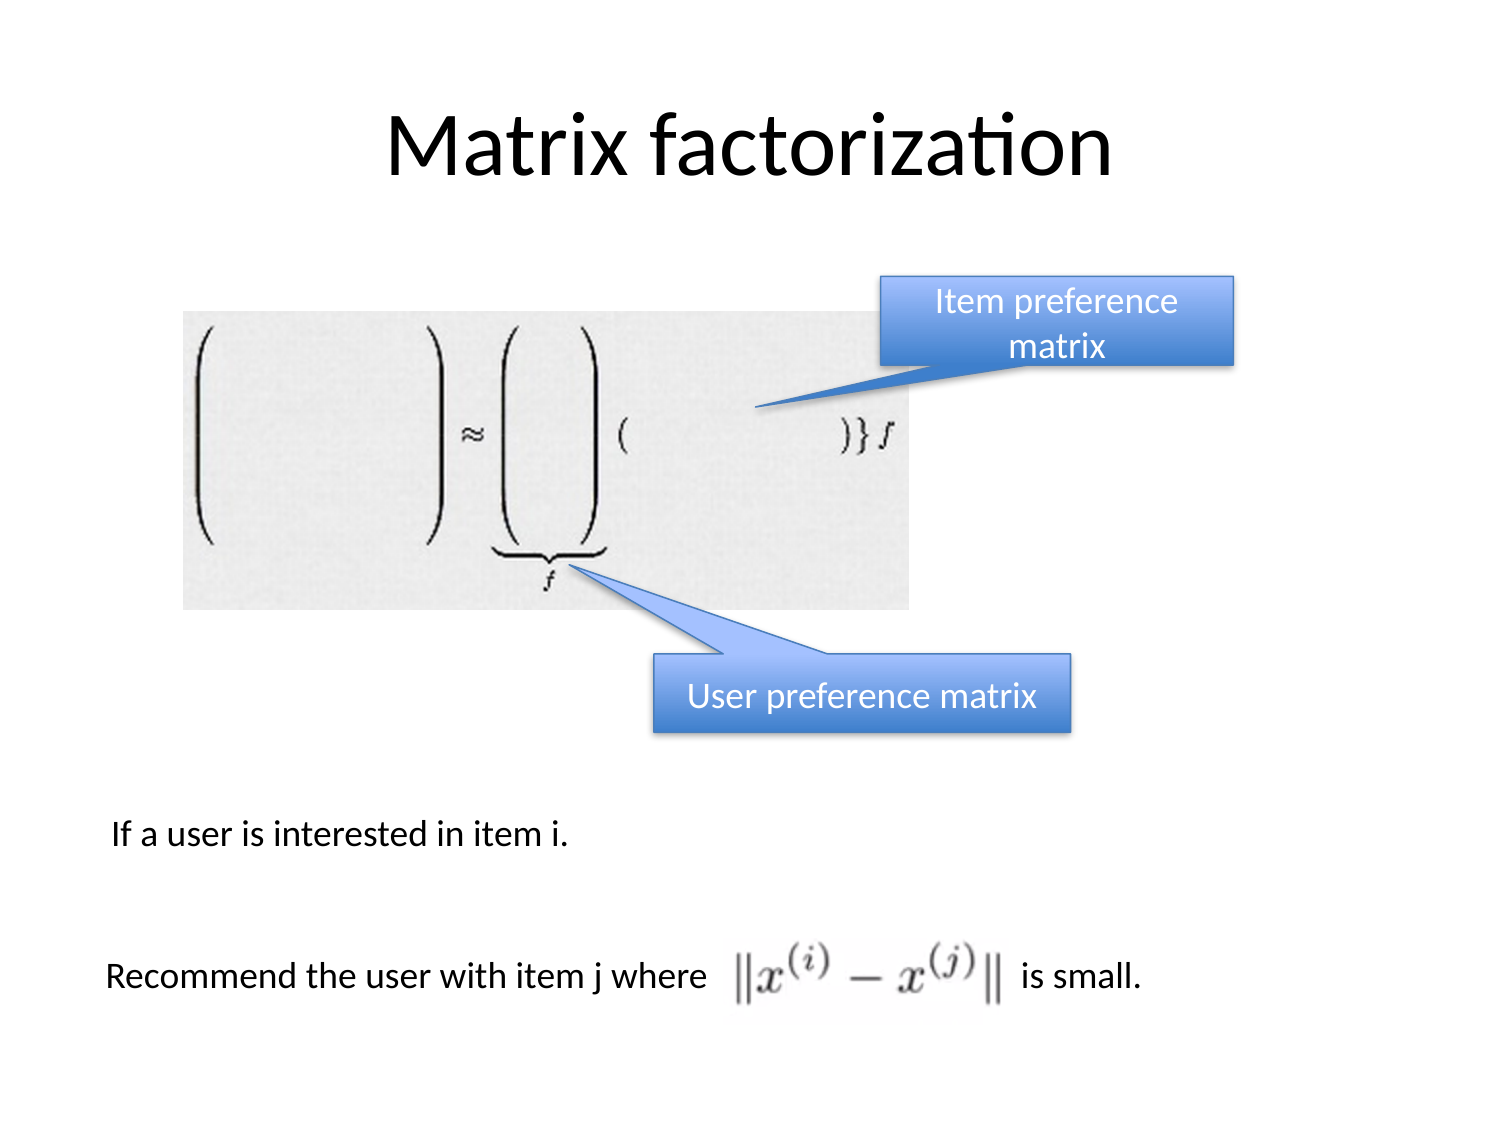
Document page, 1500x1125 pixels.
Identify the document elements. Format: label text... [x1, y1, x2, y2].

text_box Recommend the user with item j where is small. [1013, 943, 1159, 1004]
text_box Item preference matrix [879, 275, 1235, 384]
picture [723, 938, 1009, 1025]
text_box User preference matrix [653, 618, 1072, 734]
text_box Recommend the user with item j where is small. [90, 943, 718, 1004]
title Matrix factorization [75, 45, 1425, 233]
picture [183, 311, 909, 610]
text_box If a user is interested in item i. [96, 801, 585, 861]
